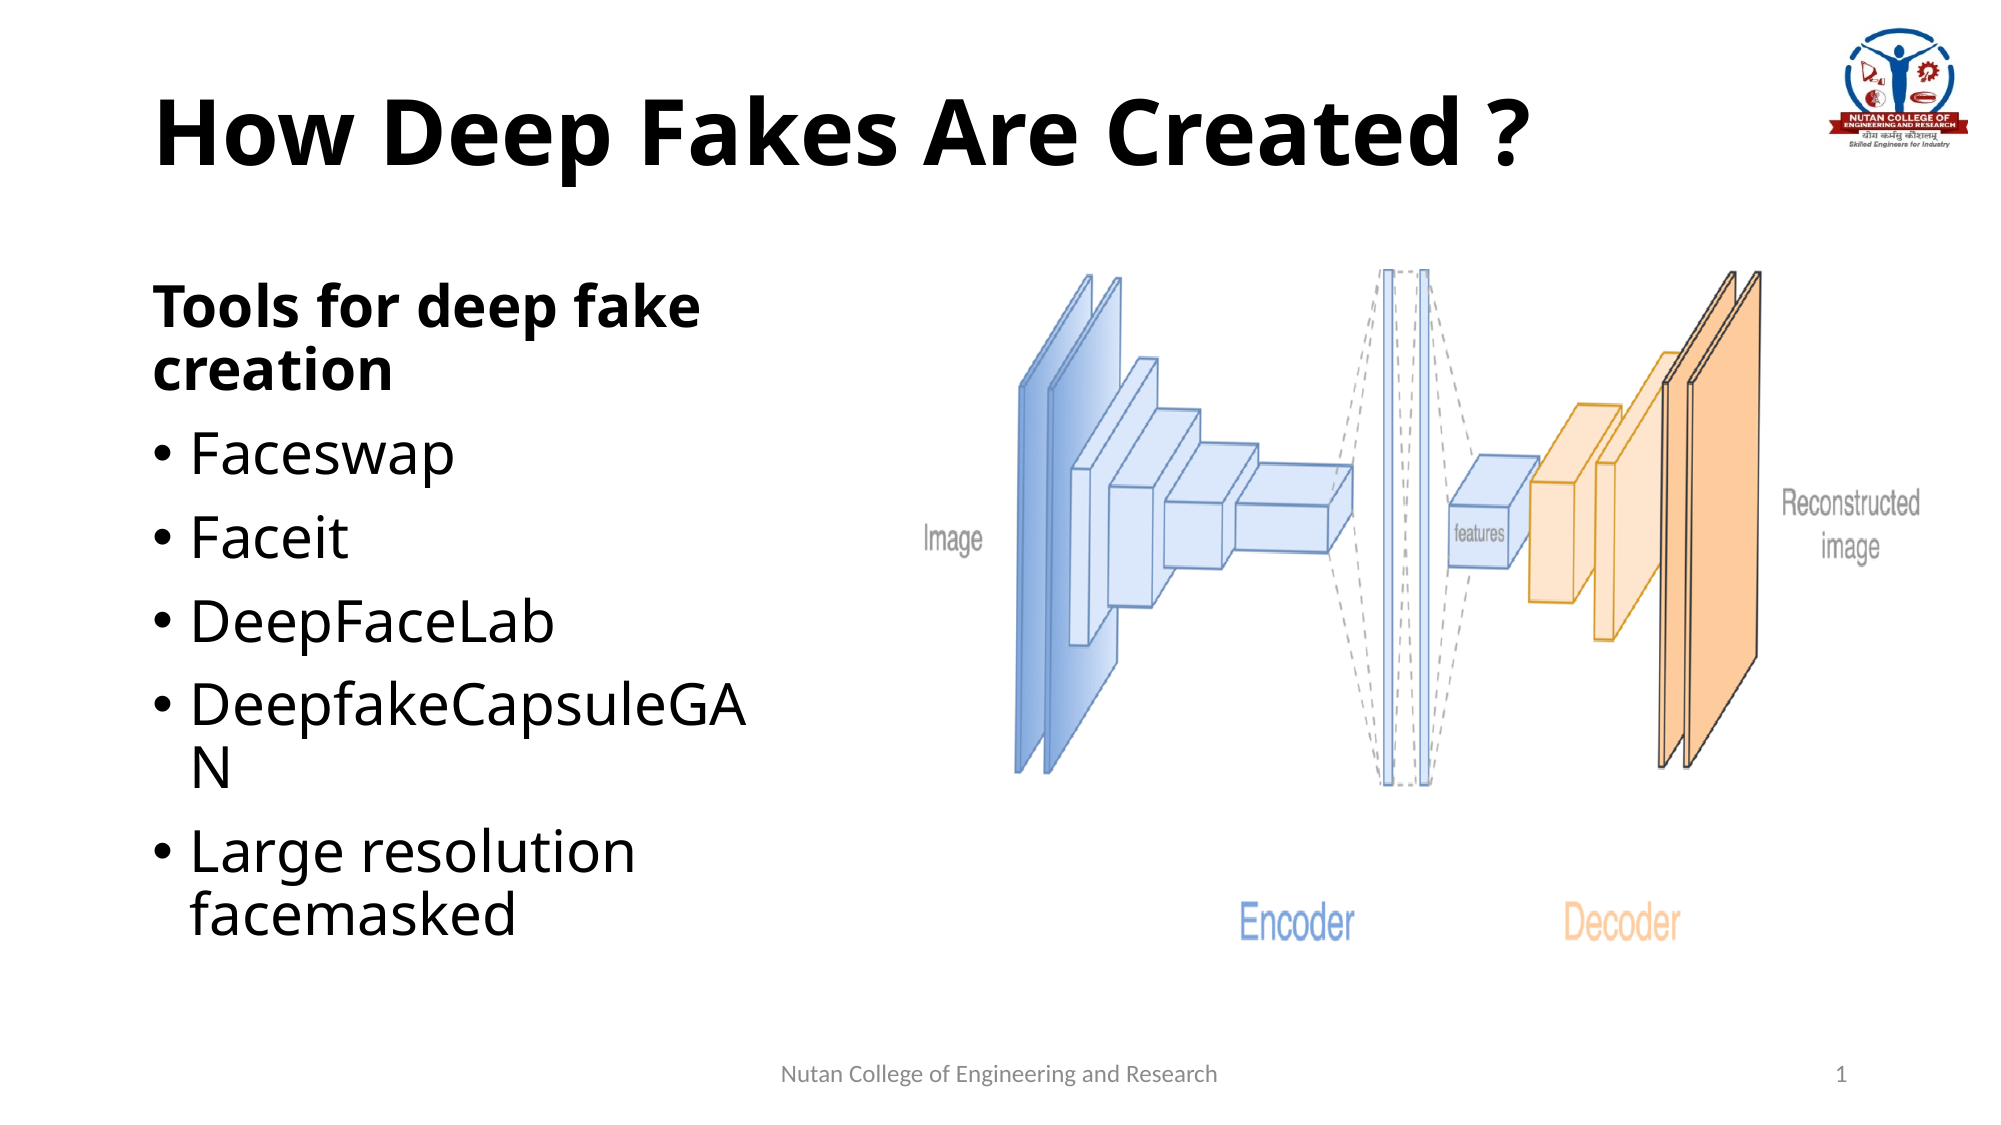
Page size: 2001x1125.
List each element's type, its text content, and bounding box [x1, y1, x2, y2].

list Tools for deep fake creation Faceswap Faceit DeepFaceLab DeepfakeCapsuleGAN Large resolution facemasked [137, 269, 771, 985]
picture [909, 269, 1924, 947]
title How Deep Fakes Are Created ? [137, 59, 1863, 212]
slide_number 1 [1412, 1042, 1863, 1103]
picture [1827, 23, 1968, 151]
footer Nutan College of Engineering and Research [662, 1042, 1338, 1103]
